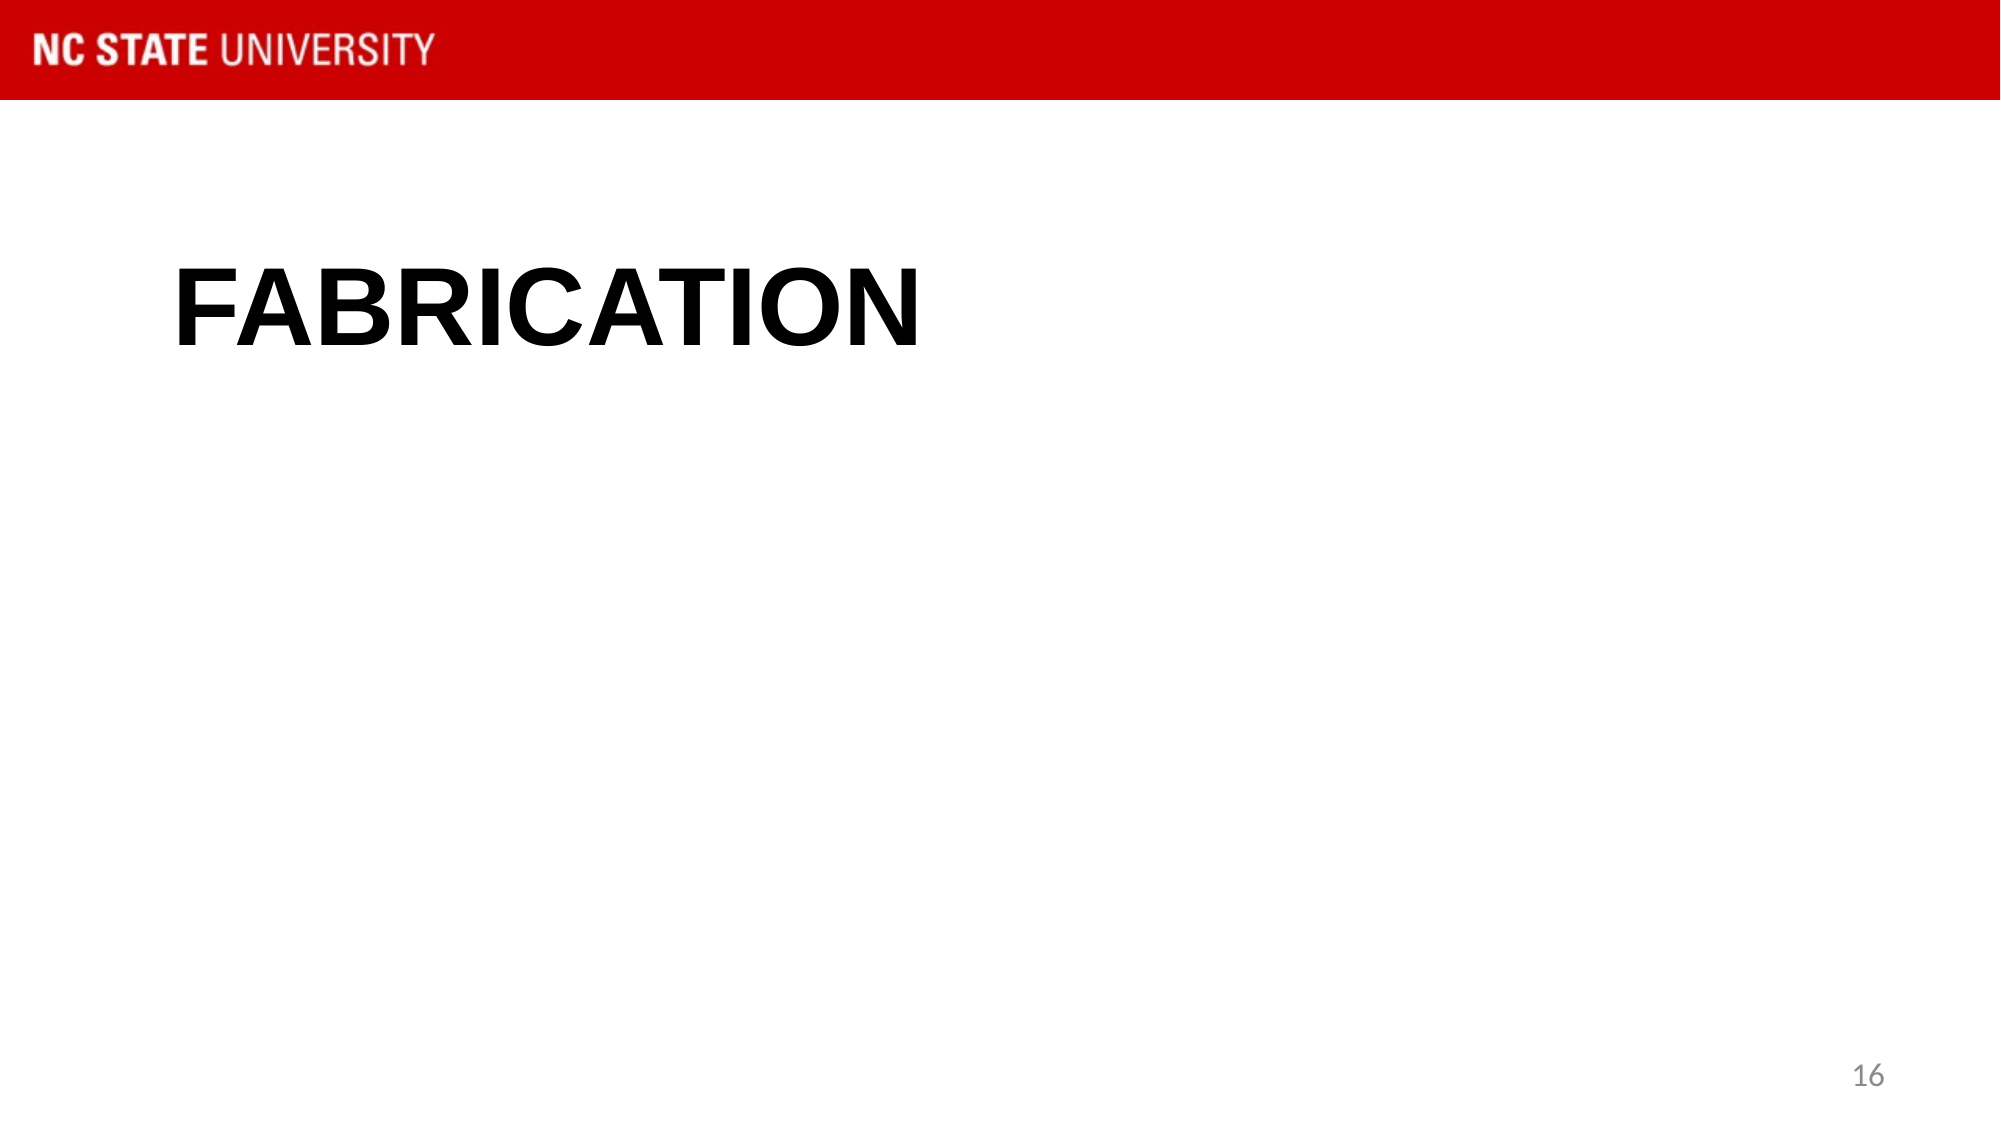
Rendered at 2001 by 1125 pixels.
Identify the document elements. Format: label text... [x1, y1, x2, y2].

title Fabrication [157, 226, 1858, 450]
slide_number 16 [1433, 1042, 1900, 1103]
picture [0, 0, 2001, 100]
